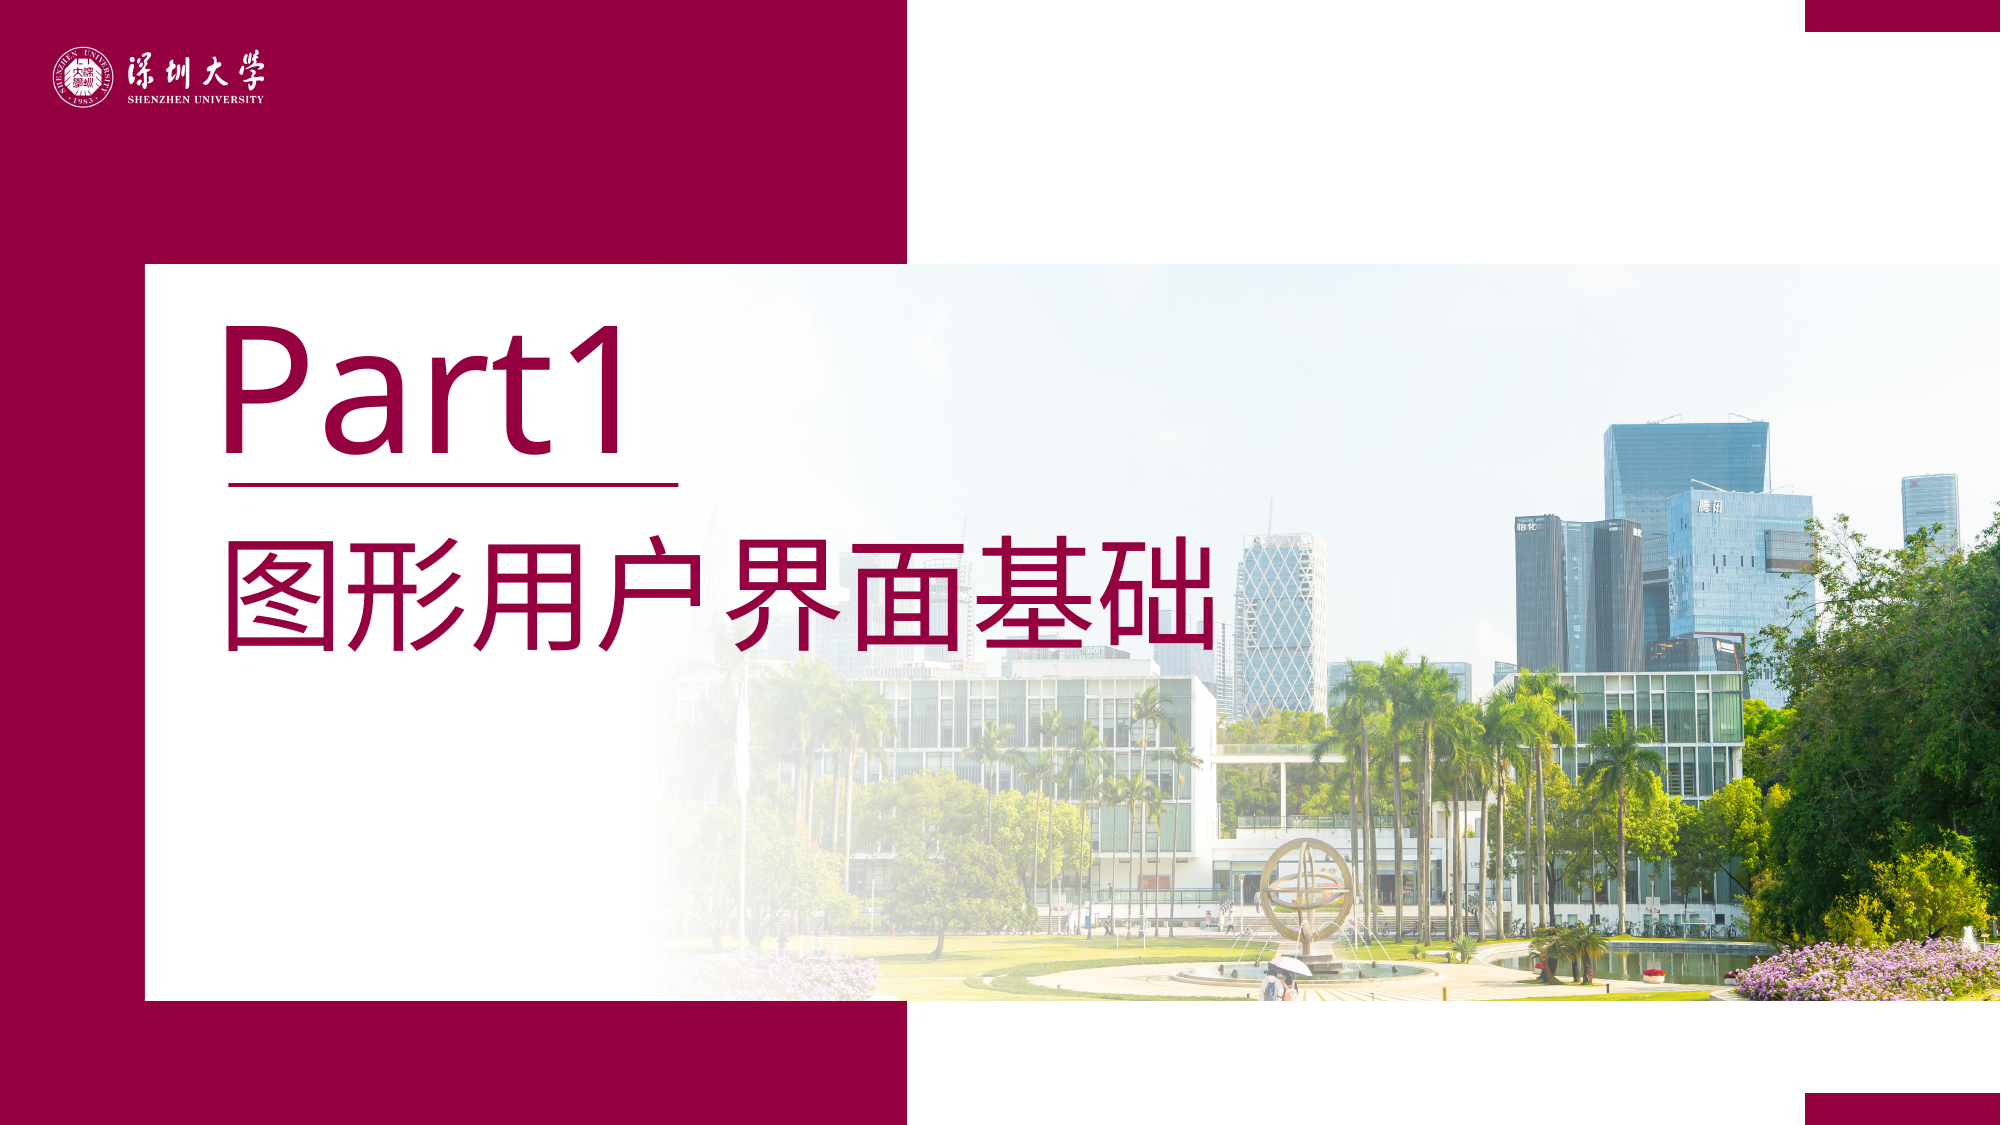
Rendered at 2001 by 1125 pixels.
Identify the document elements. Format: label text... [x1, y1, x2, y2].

text_box 图形用户界面基础 [907, 515, 1264, 667]
text_box [907, 264, 1729, 1001]
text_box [0, 0, 907, 1125]
text_box [1729, 264, 1804, 1001]
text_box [1804, 0, 2000, 1125]
picture [33, 32, 288, 124]
